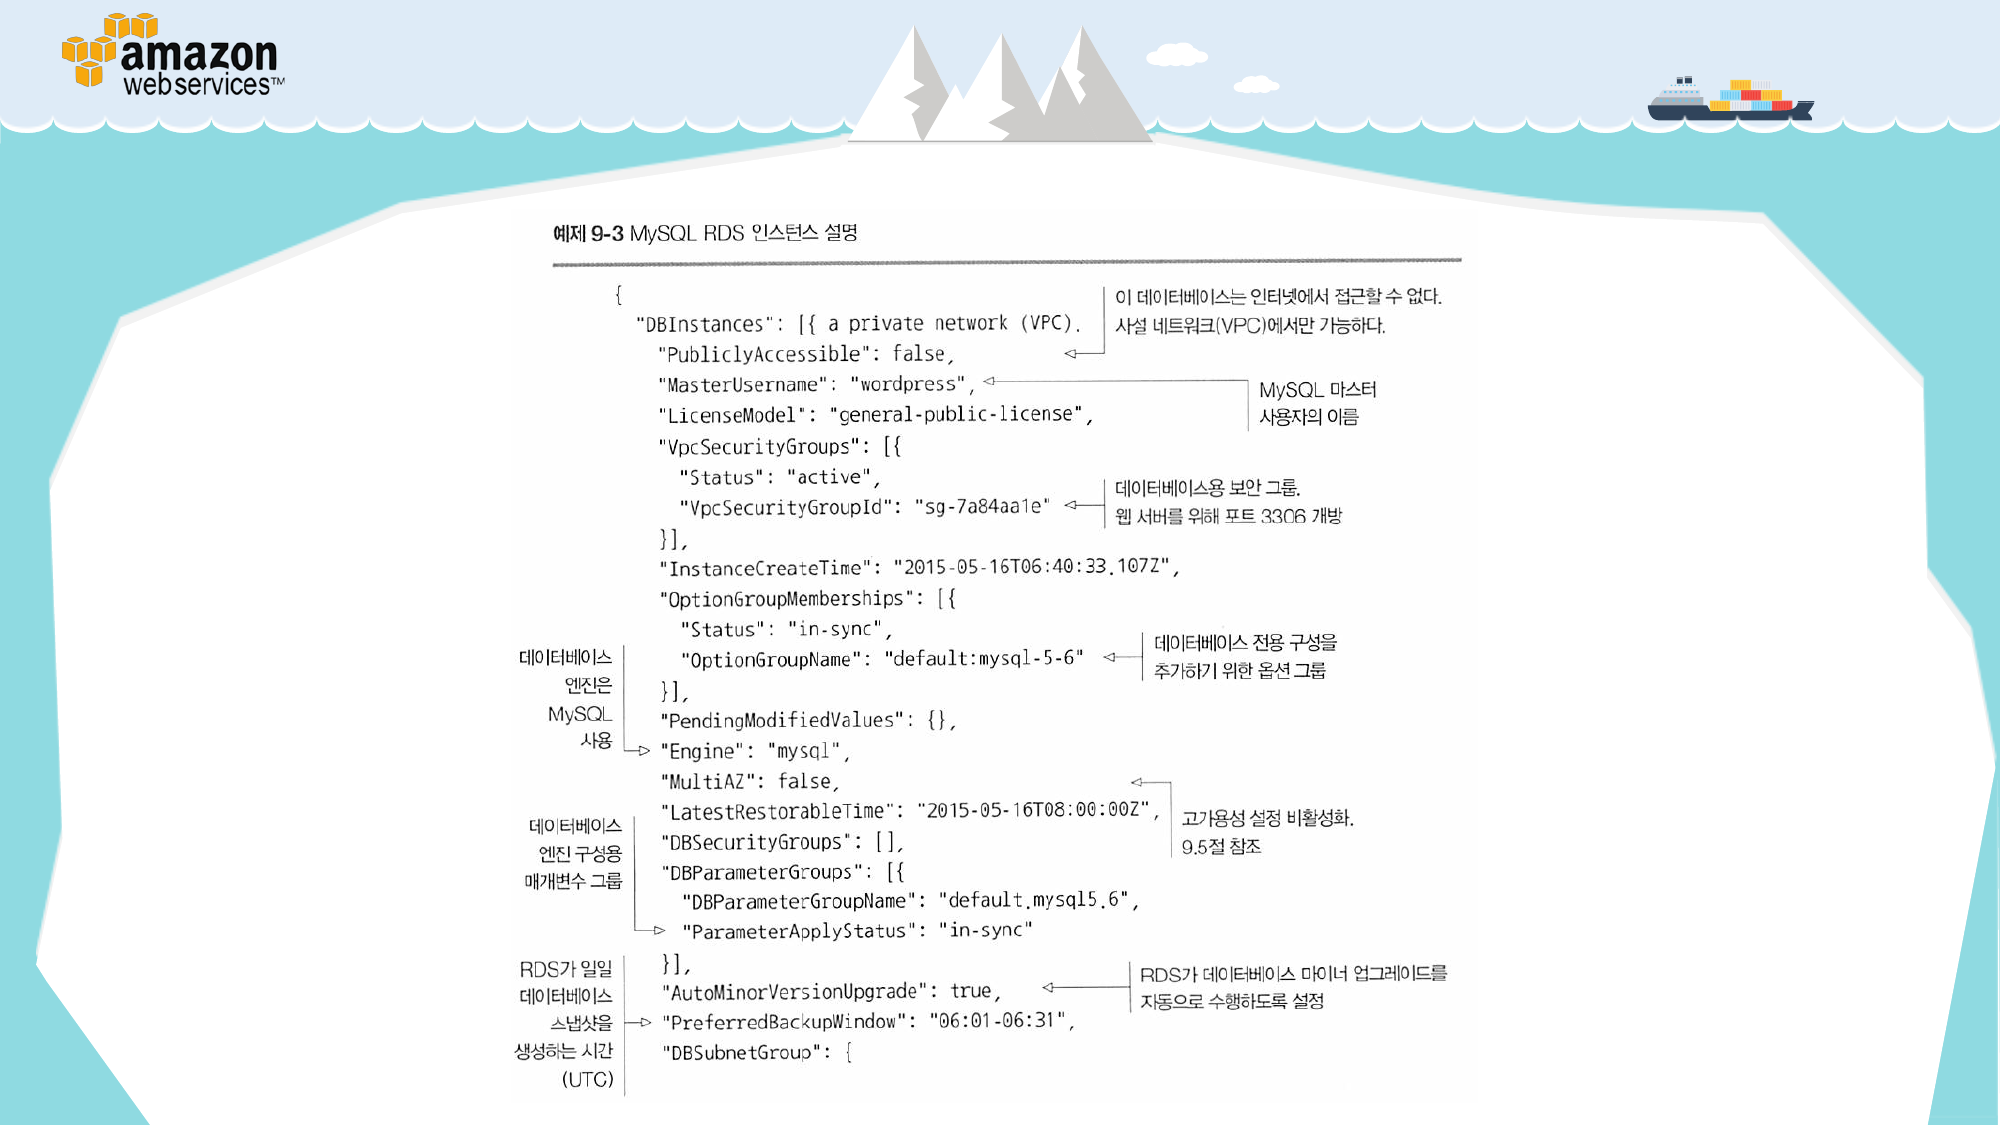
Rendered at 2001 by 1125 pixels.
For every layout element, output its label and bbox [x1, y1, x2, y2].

text_box [1233, 75, 1280, 94]
picture [43, 0, 301, 130]
picture [511, 209, 1478, 1103]
text_box [1647, 76, 1815, 119]
text_box [0, 119, 2000, 1125]
text_box [847, 24, 1153, 143]
text_box [1153, 42, 1209, 67]
